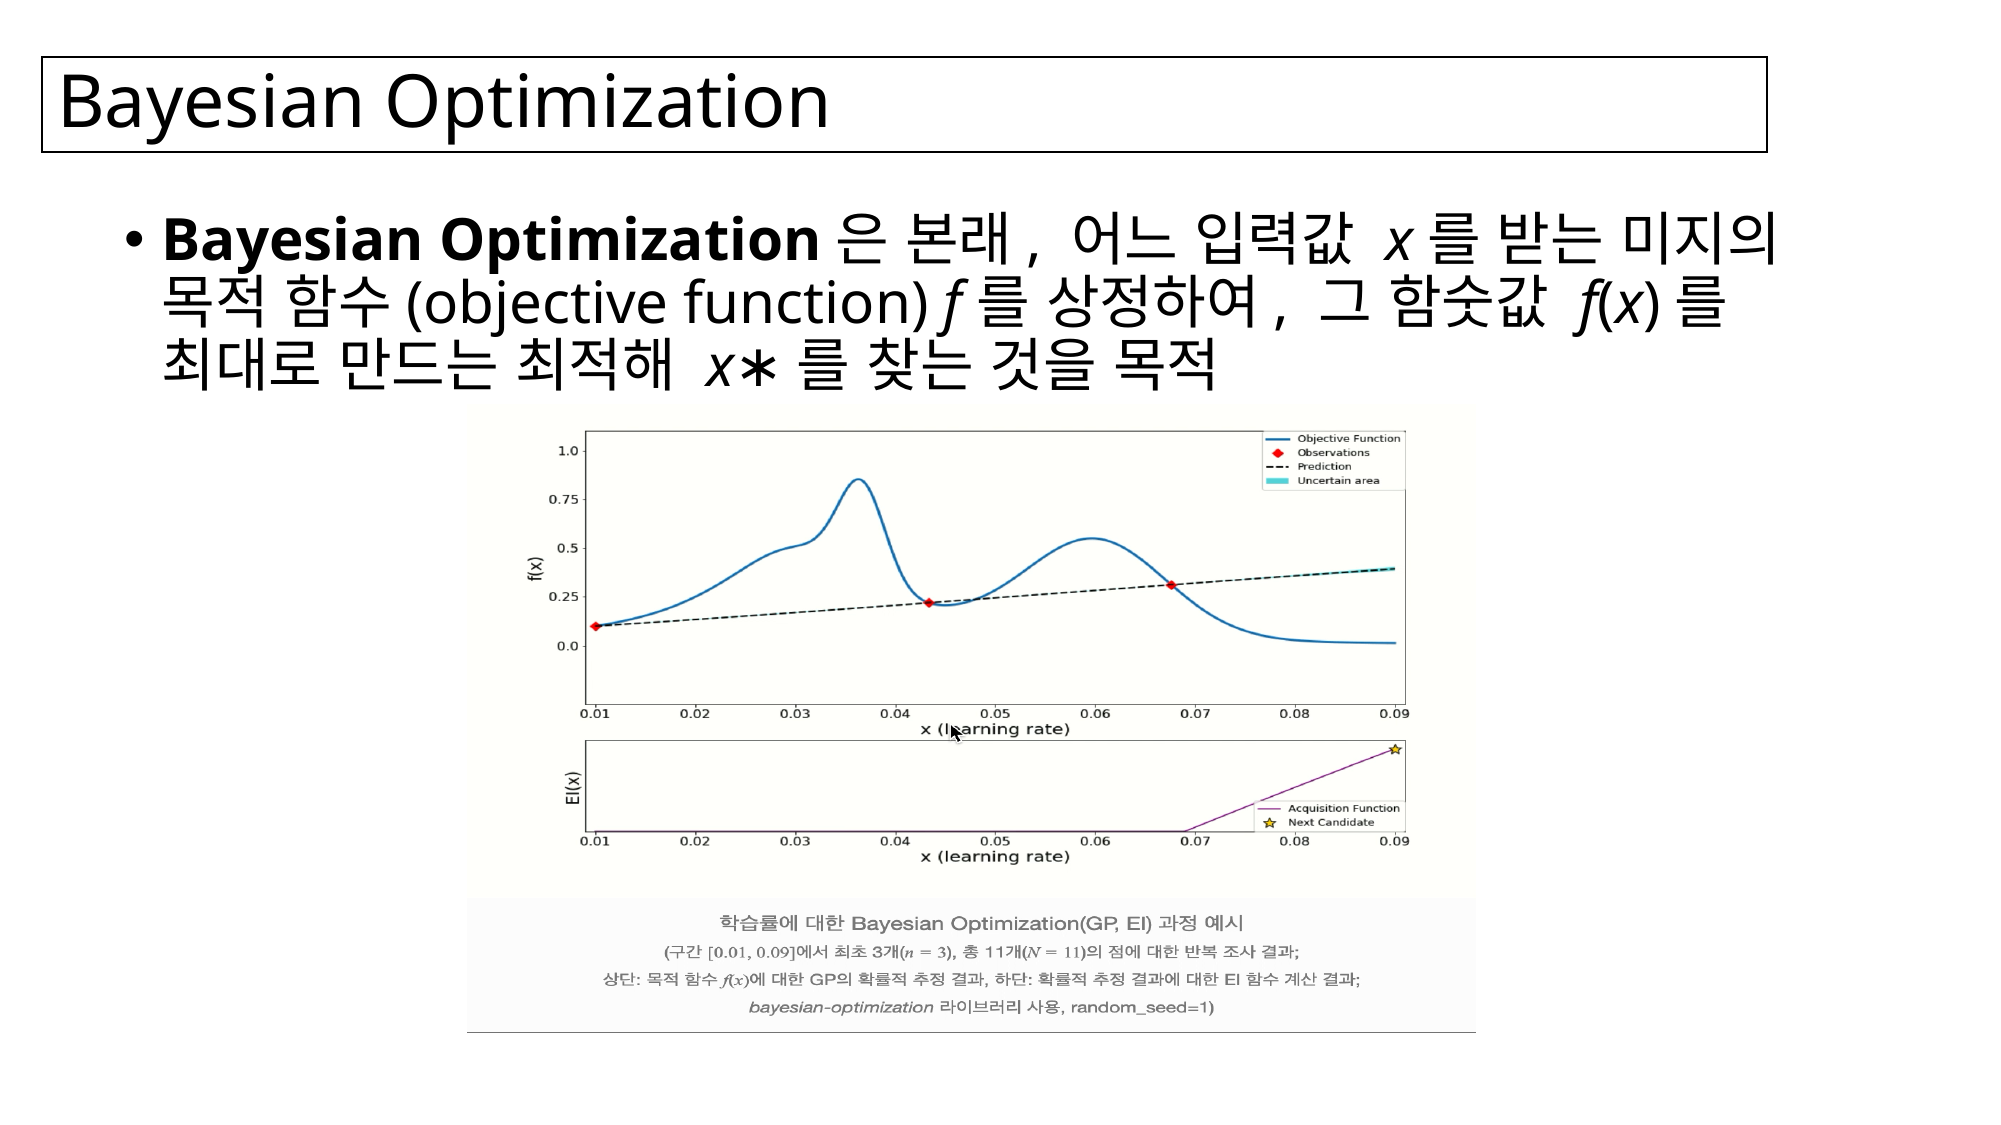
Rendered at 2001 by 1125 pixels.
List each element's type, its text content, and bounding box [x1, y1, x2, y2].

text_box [466, 403, 1477, 1034]
title Bayesian Optimization [41, 56, 1768, 153]
list Bayesian Optimization은 본래, 어느 입력값 x를 받는 미지의 목적 함수(objective function) f를 상정하여, 그 함숫값 f(x)를 최대로 만드는 최적해 x∗를 찾는 것을 목적 [109, 202, 1835, 439]
